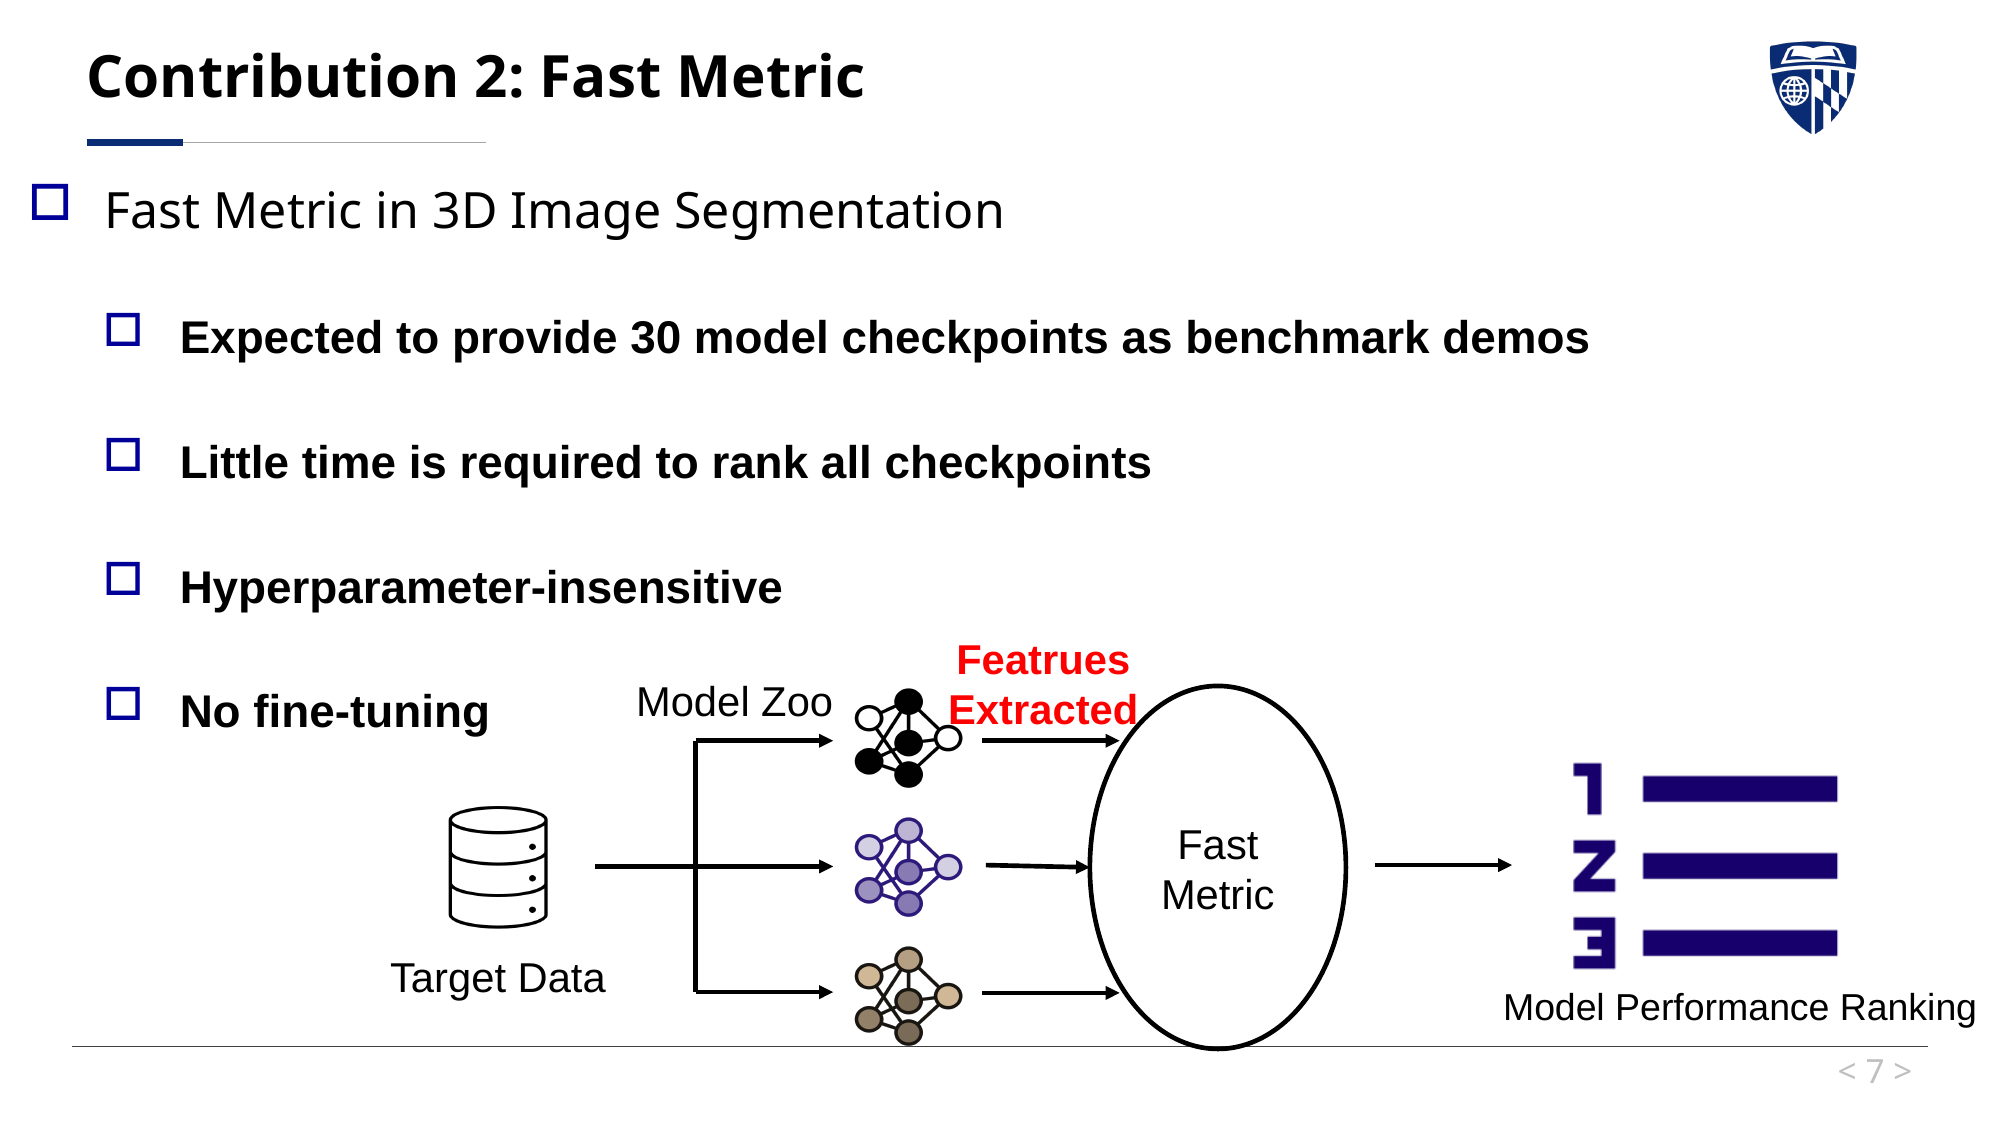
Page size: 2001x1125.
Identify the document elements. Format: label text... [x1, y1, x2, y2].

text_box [358, 625, 2000, 1049]
picture [1767, 39, 1859, 138]
slide_number < 7 > [1477, 1049, 1928, 1097]
text_box Fast Metric in 3D Image Segmentation Expected to provide 30 model checkpoints as benchmark demos Little time is required to rank all checkpoints Hyperparameter-insensitive No fine-tuning [13, 105, 1807, 745]
title Contribution 2: Fast Metric [71, 28, 1558, 105]
